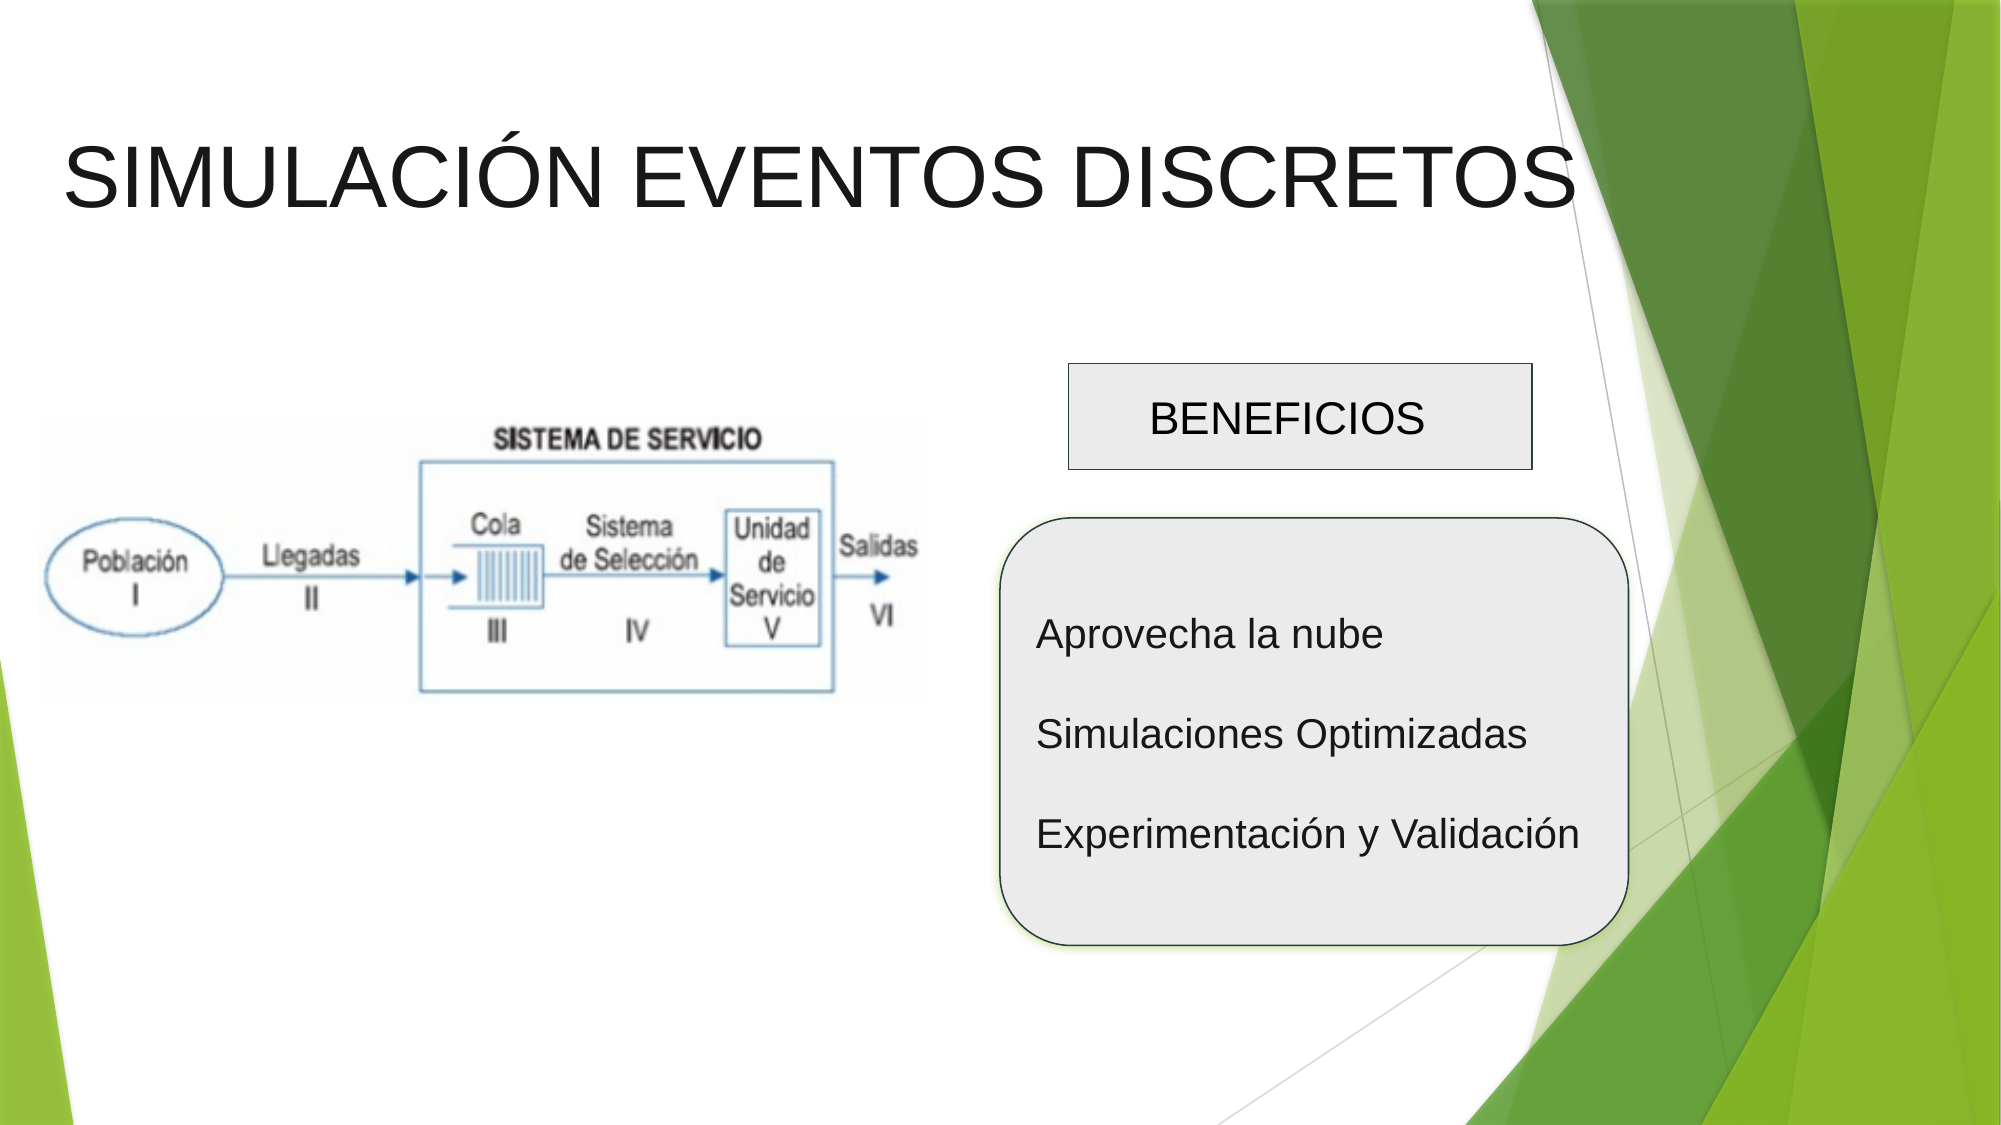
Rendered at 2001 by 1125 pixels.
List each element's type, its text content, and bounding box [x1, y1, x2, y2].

text_box Aprovecha la nube Simulaciones Optimizadas Experimentación y Validación [999, 517, 1629, 946]
picture [38, 415, 932, 709]
text_box BENEFICIOS [1068, 363, 1533, 470]
title SIMULACIÓN EVENTOS DISCRETOS [38, 70, 1604, 289]
